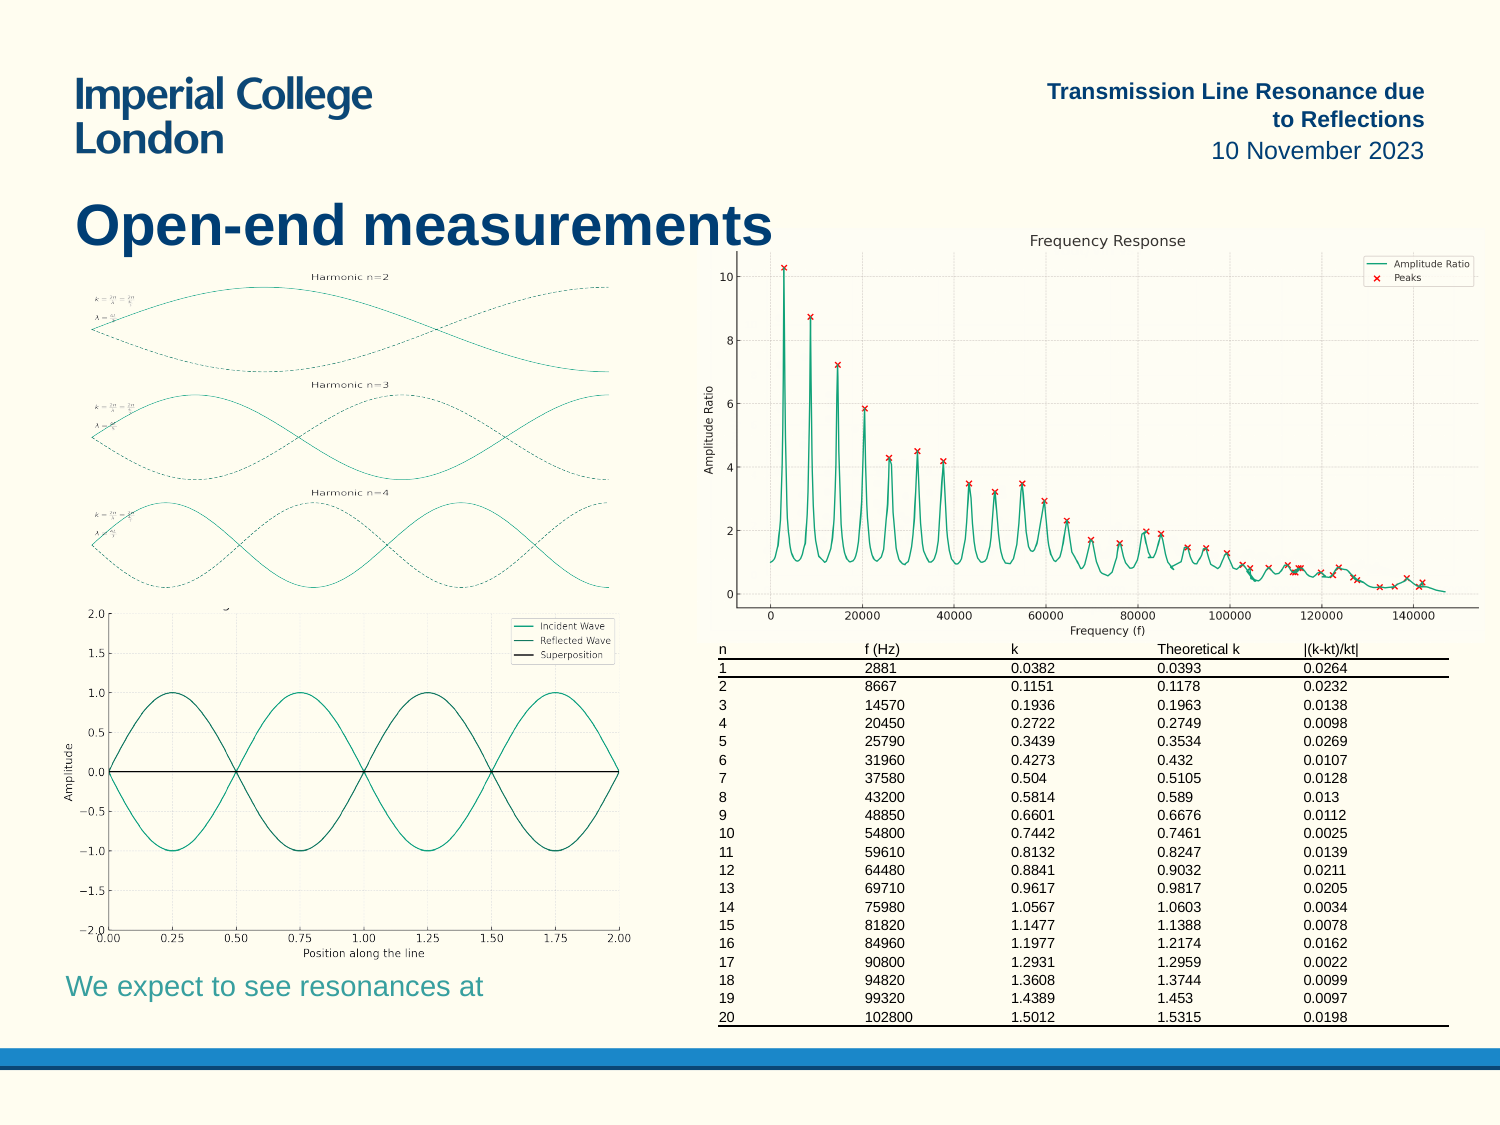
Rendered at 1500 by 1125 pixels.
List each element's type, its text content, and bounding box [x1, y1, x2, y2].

table_cell 1.2174 [1157, 934, 1303, 953]
table_cell 3 [718, 695, 864, 714]
table_cell 11 [718, 842, 864, 861]
table_cell 94820 [864, 971, 1010, 989]
table_cell 99320 [864, 989, 1010, 1008]
table_cell 0.504 [1010, 769, 1157, 787]
table_cell 90800 [864, 953, 1010, 971]
table_cell 54800 [864, 824, 1010, 842]
table_cell 8 [718, 787, 864, 806]
table_cell 0.0138 [1303, 695, 1449, 714]
table_cell 0.0139 [1303, 842, 1449, 861]
table_cell 75980 [864, 898, 1010, 916]
table_cell 19 [718, 989, 864, 1008]
table_header n [718, 651, 864, 658]
table_cell 0.0264 [1303, 660, 1449, 676]
table_cell 0.6601 [1010, 806, 1157, 824]
table_cell 0.0211 [1303, 861, 1449, 879]
table_cell 0.0022 [1303, 953, 1449, 971]
table_cell 0.0232 [1303, 678, 1449, 695]
list Transmission Line Resonance due to Reflections [1040, 77, 1425, 129]
table_cell 0.8132 [1010, 842, 1157, 861]
list 10 November 2023 [1163, 134, 1425, 176]
table_cell 0.9032 [1157, 861, 1303, 879]
table_header Theoretical k [1157, 651, 1303, 658]
table_cell 0.0382 [1010, 660, 1157, 676]
table_cell 0.0025 [1303, 824, 1449, 842]
table_cell 6 [718, 751, 864, 769]
table_cell 0.8841 [1010, 861, 1157, 879]
table_cell 2 [718, 678, 864, 695]
table_cell 0.0097 [1303, 989, 1449, 1008]
table_cell 0.0078 [1303, 916, 1449, 934]
table_cell 69710 [864, 879, 1010, 898]
table_cell 20 [718, 1008, 864, 1025]
table_cell 1.0567 [1010, 898, 1157, 916]
table_cell 0.432 [1157, 751, 1303, 769]
table_cell 0.0098 [1303, 714, 1449, 732]
table_cell 0.3439 [1010, 732, 1157, 751]
table_header f (Hz) [864, 651, 1010, 658]
title Open-end measurements [75, 176, 1425, 260]
table_cell 18 [718, 971, 864, 989]
table_cell 1.453 [1157, 989, 1303, 1008]
table_cell 2881 [864, 660, 1010, 676]
table_cell 5 [718, 732, 864, 751]
table_cell 37580 [864, 769, 1010, 787]
table_cell 64480 [864, 861, 1010, 879]
table_cell 0.4273 [1010, 751, 1157, 769]
table_cell 0.0162 [1303, 934, 1449, 953]
table_cell 0.0034 [1303, 898, 1449, 916]
table_cell 13 [718, 879, 864, 898]
table_cell 0.3534 [1157, 732, 1303, 751]
table_cell 0.013 [1303, 787, 1449, 806]
table_cell 1.2959 [1157, 953, 1303, 971]
table_cell 0.1963 [1157, 695, 1303, 714]
table_cell 0.5814 [1010, 787, 1157, 806]
table_cell 102800 [864, 1008, 1010, 1025]
table_cell 48850 [864, 806, 1010, 824]
table_cell 59610 [864, 842, 1010, 861]
table_cell 0.0393 [1157, 660, 1303, 676]
table_cell 1.1388 [1157, 916, 1303, 934]
table_cell 0.1936 [1010, 695, 1157, 714]
table_cell 0.2722 [1010, 714, 1157, 732]
table_cell 1.5315 [1157, 1008, 1303, 1025]
table_cell 0.0269 [1303, 732, 1449, 751]
table_cell 0.0099 [1303, 971, 1449, 989]
table_cell 20450 [864, 714, 1010, 732]
table_cell 0.6676 [1157, 806, 1303, 824]
table_cell 1.0603 [1157, 898, 1303, 916]
table_cell 4 [718, 714, 864, 732]
table_cell 14 [718, 898, 864, 916]
table_cell 0.589 [1157, 787, 1303, 806]
table_cell 1.3608 [1010, 971, 1157, 989]
table_cell 0.0198 [1303, 1008, 1449, 1025]
table_cell 14570 [864, 695, 1010, 714]
table_cell 1.5012 [1010, 1008, 1157, 1025]
table_cell 10 [718, 824, 864, 842]
table_cell 1 [718, 660, 864, 676]
table_cell 0.0107 [1303, 751, 1449, 769]
picture [0, 0, 1500, 1125]
table_cell 0.2749 [1157, 714, 1303, 732]
table_cell 12 [718, 861, 864, 879]
table_cell 0.7442 [1010, 824, 1157, 842]
table_cell 0.0112 [1303, 806, 1449, 824]
table_header k [1010, 651, 1157, 658]
table_cell 1.4389 [1010, 989, 1157, 1008]
table_cell 0.0205 [1303, 879, 1449, 898]
table_cell 1.3744 [1157, 971, 1303, 989]
table_cell 84960 [864, 934, 1010, 953]
table_cell 8667 [864, 678, 1010, 695]
table_cell 7 [718, 769, 864, 787]
table_cell 0.9617 [1010, 879, 1157, 898]
table_cell 0.5105 [1157, 769, 1303, 787]
table_cell 0.1178 [1157, 678, 1303, 695]
table_cell 17 [718, 953, 864, 971]
table_cell 0.7461 [1157, 824, 1303, 842]
table_cell 43200 [864, 787, 1010, 806]
table_cell 25790 [864, 732, 1010, 751]
table_cell 0.0128 [1303, 769, 1449, 787]
table_cell 16 [718, 934, 864, 953]
table_cell 81820 [864, 916, 1010, 934]
table_cell 1.1477 [1010, 916, 1157, 934]
table_cell 1.1977 [1010, 934, 1157, 953]
table_header |(k-kt)/kt| [1303, 651, 1449, 658]
table_cell 9 [718, 806, 864, 824]
table_cell 0.8247 [1157, 842, 1303, 861]
table_cell 0.1151 [1010, 678, 1157, 695]
table_cell 1.2931 [1010, 953, 1157, 971]
table_cell 31960 [864, 751, 1010, 769]
table_cell 15 [718, 916, 864, 934]
table_cell 0.9817 [1157, 879, 1303, 898]
